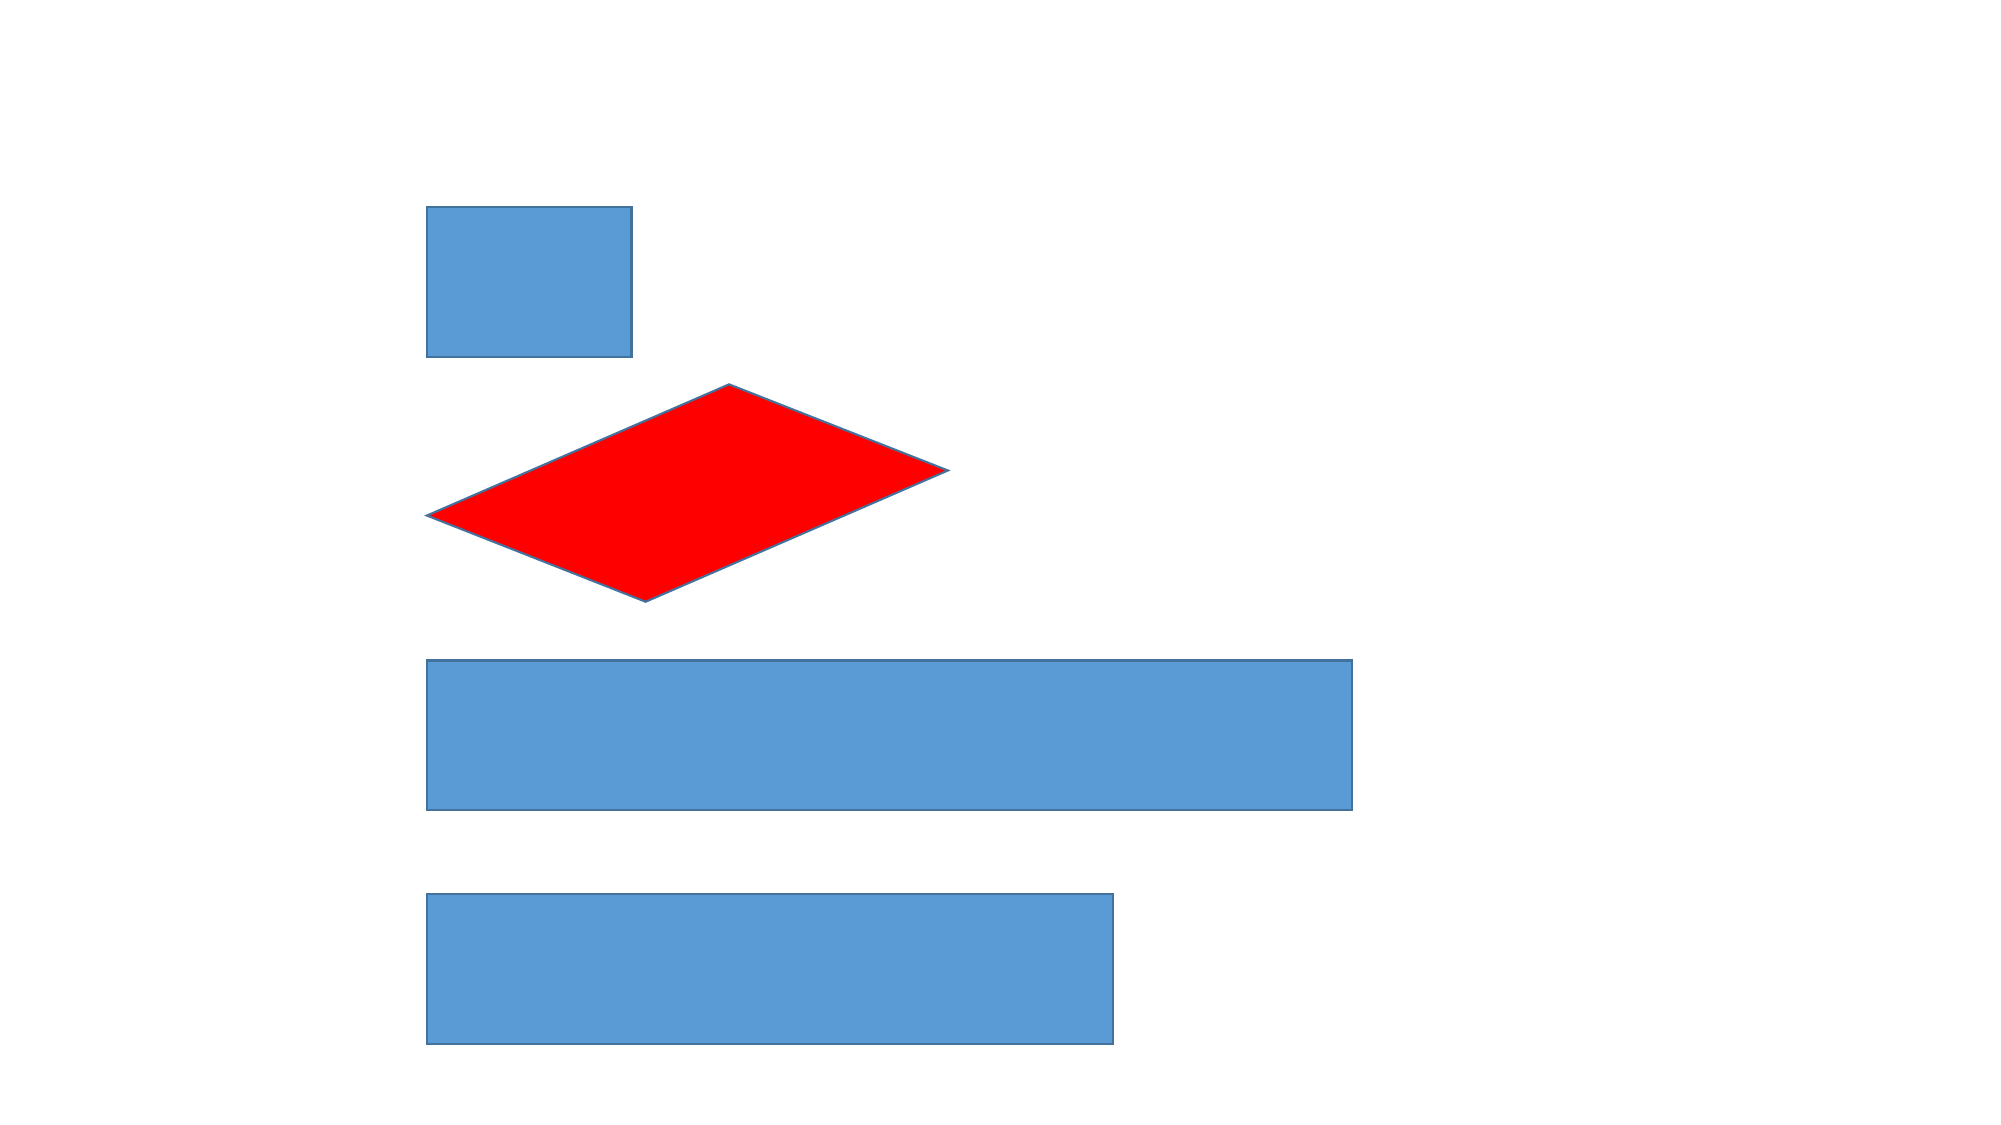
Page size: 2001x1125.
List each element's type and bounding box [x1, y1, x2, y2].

text_box [426, 206, 633, 358]
text_box [424, 383, 951, 603]
text_box [426, 893, 1114, 1045]
text_box [426, 659, 1353, 811]
